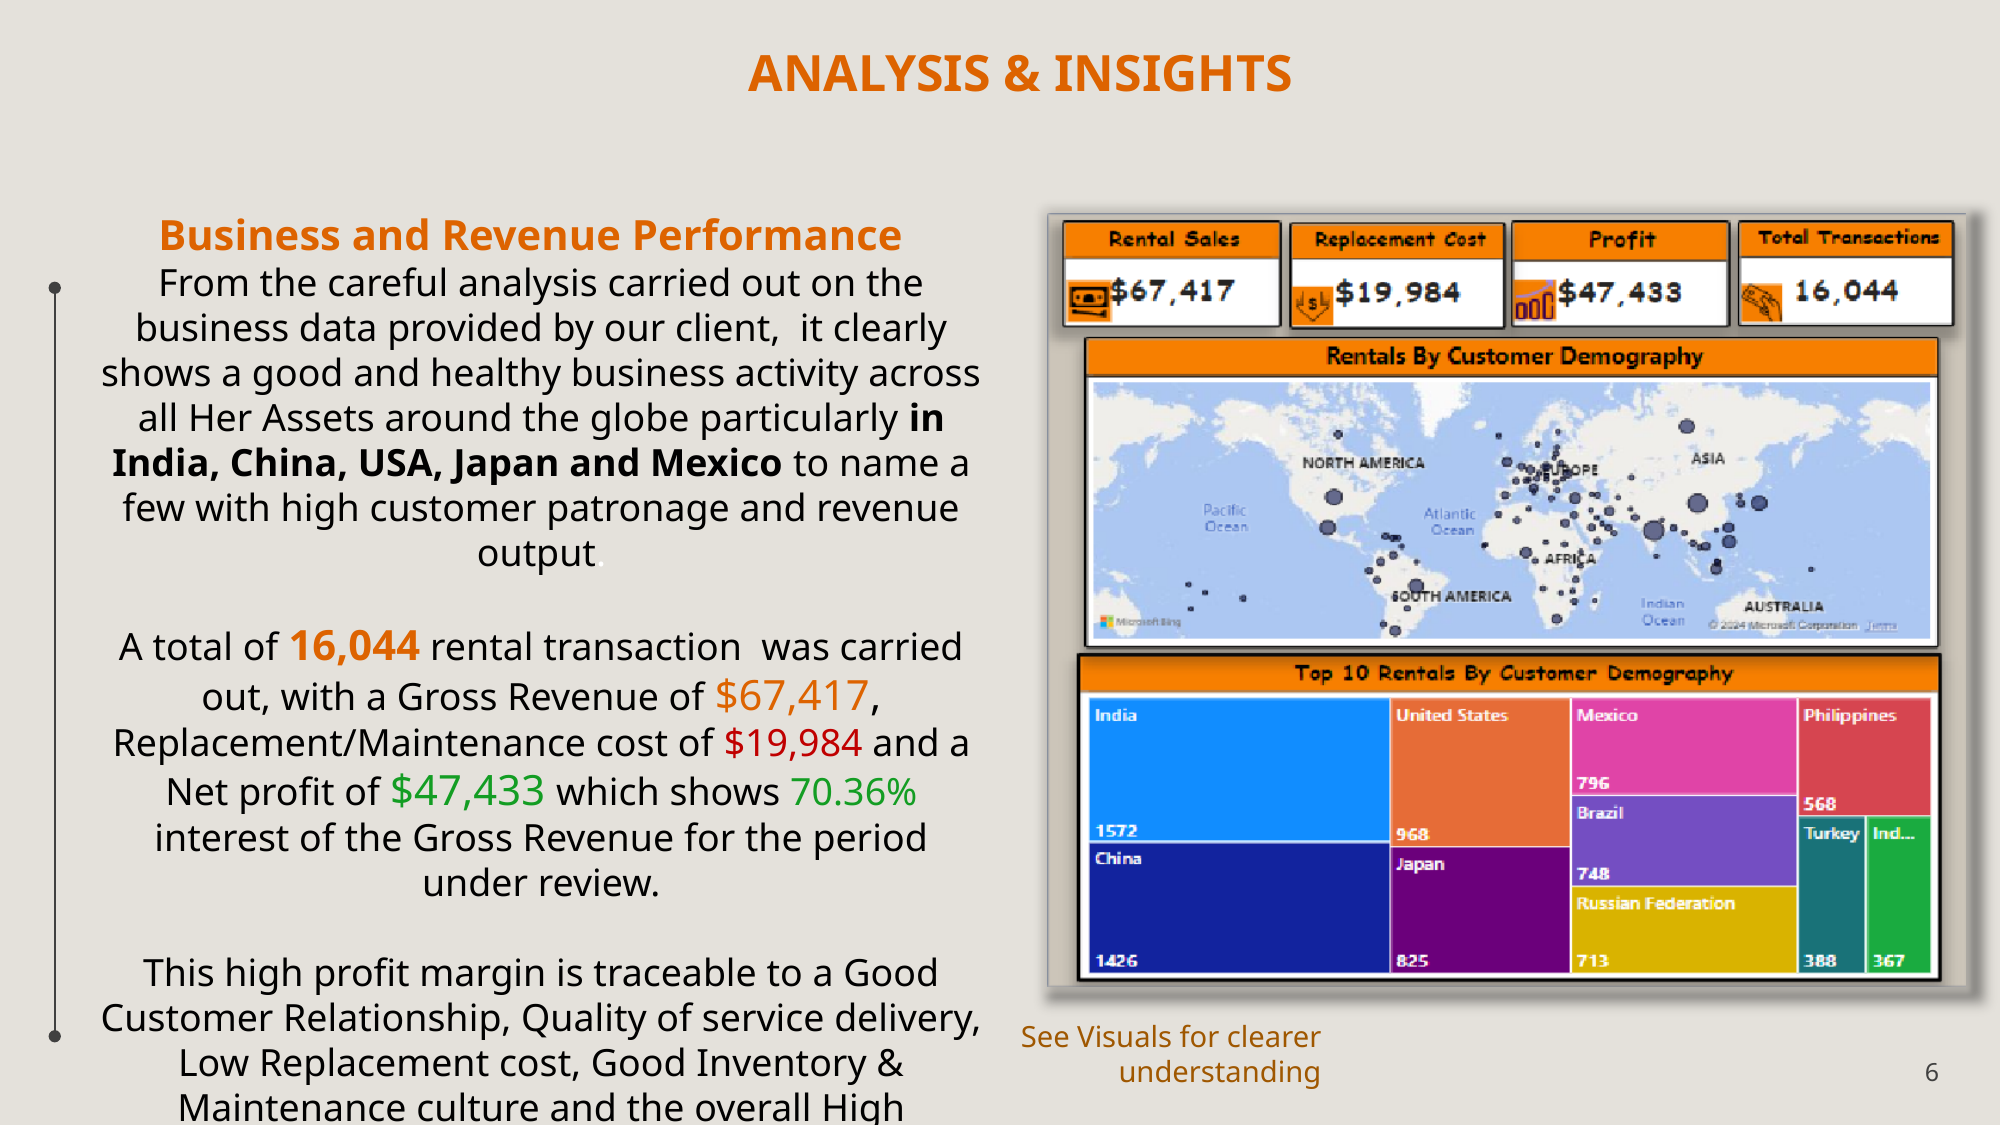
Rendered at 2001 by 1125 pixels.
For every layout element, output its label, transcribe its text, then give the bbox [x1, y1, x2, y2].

title ANALYSIS & INSIGHTS [630, 23, 1411, 127]
text_box See Visuals for clearer understanding [864, 1010, 1337, 1096]
text_box Business and Revenue Performance From the careful analysis carried out on the business data provided by our client, it clearly shows a good and healthy business activity across all Her Assets around the globe particularly in India, China, USA, Japan and Mexico to name a few with high customer patronage and revenue output. A total of 16,044 rental transaction was carried out, with a Gross Revenue of $67,417, Replacement/Maintenance cost of $19,984 and a Net profit of $47,433 which shows 70.36% interest of the Gross Revenue for the period under review. This high profit margin is traceable to a Good Customer Relationship, Quality of service delivery, Low Replacement cost, Good Inventory & Maintenance culture and the overall High Standard of business operation our Client is reputed for over the years. [82, 201, 1000, 1125]
picture [1047, 213, 1966, 987]
slide_number 6 [1898, 1050, 1965, 1097]
